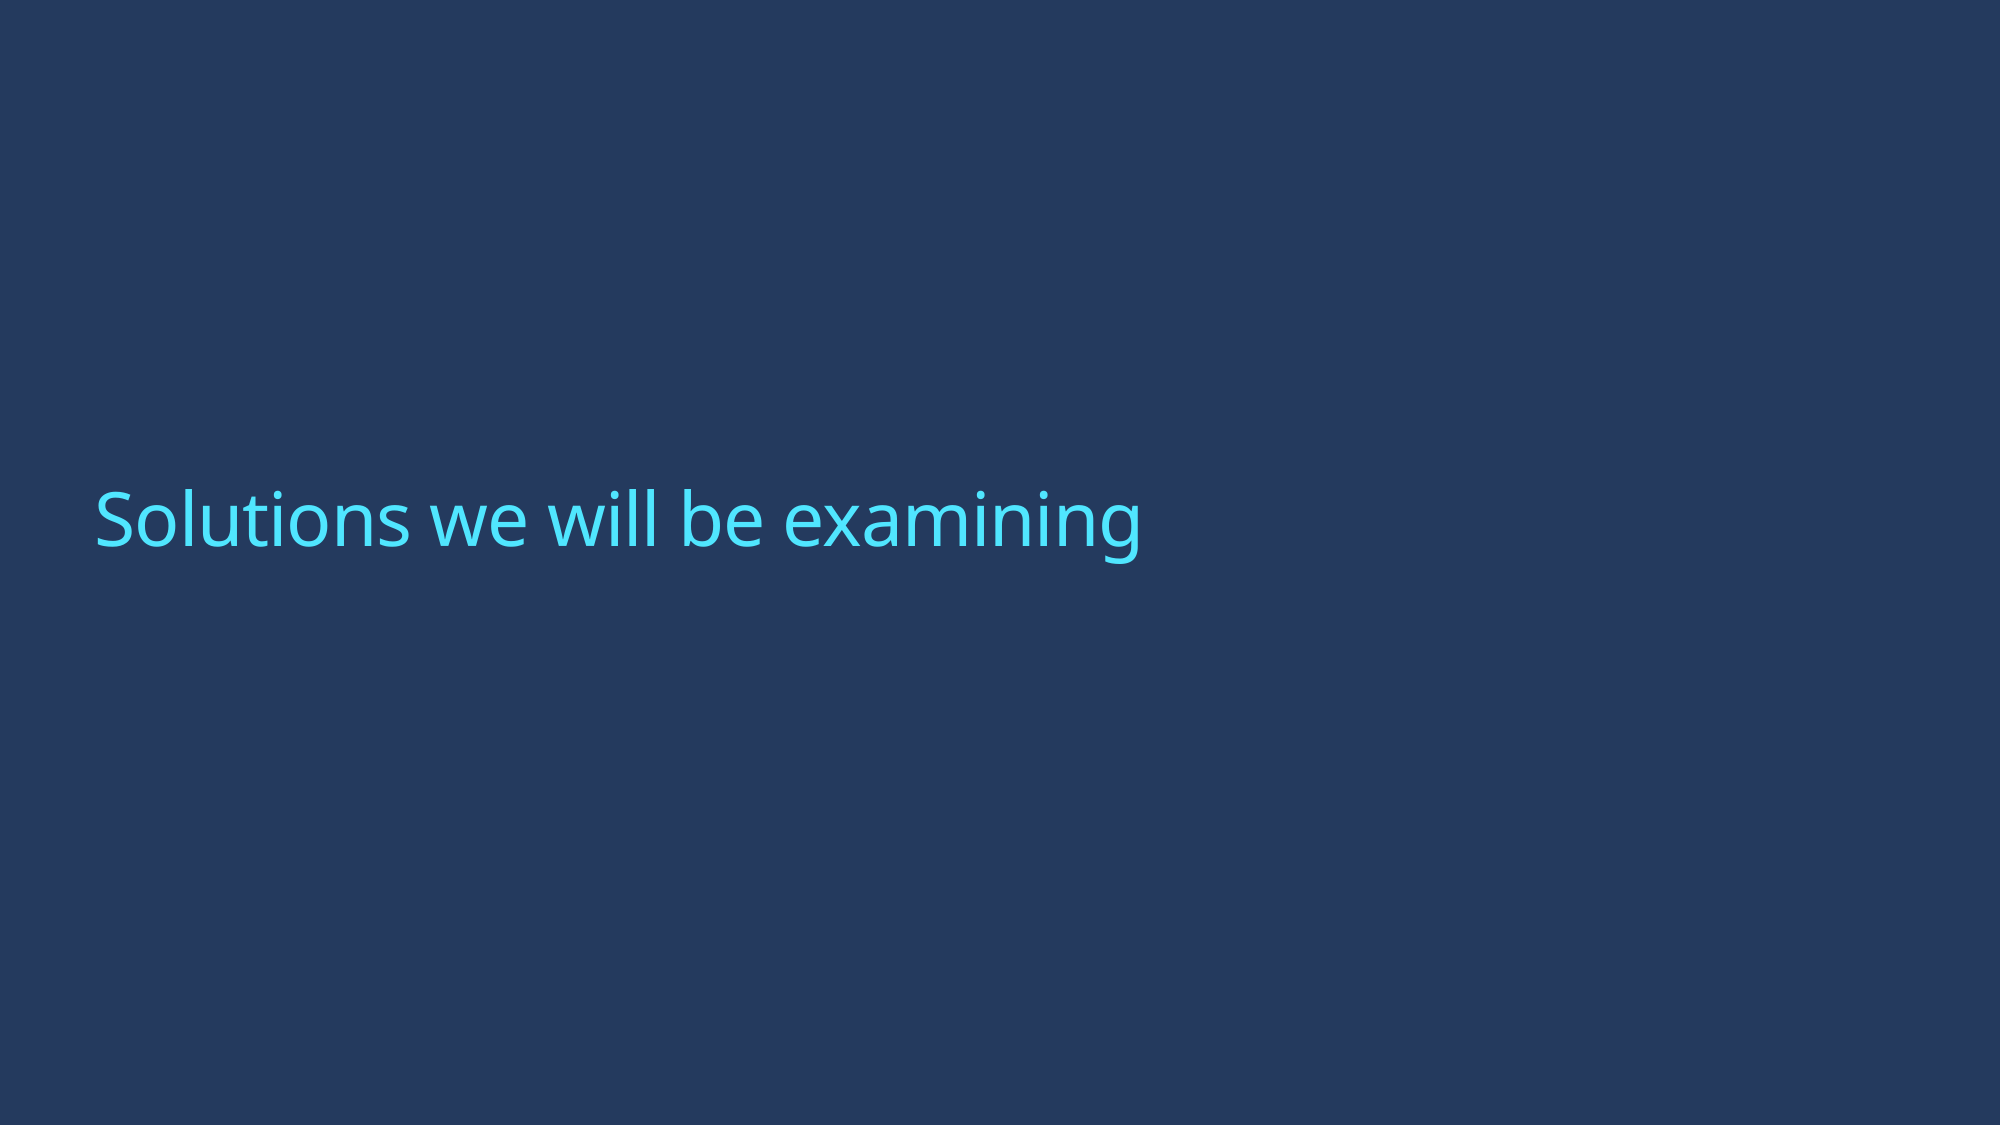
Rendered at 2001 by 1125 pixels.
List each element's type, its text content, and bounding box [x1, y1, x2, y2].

title Solutions we will be examining [94, 480, 1595, 563]
